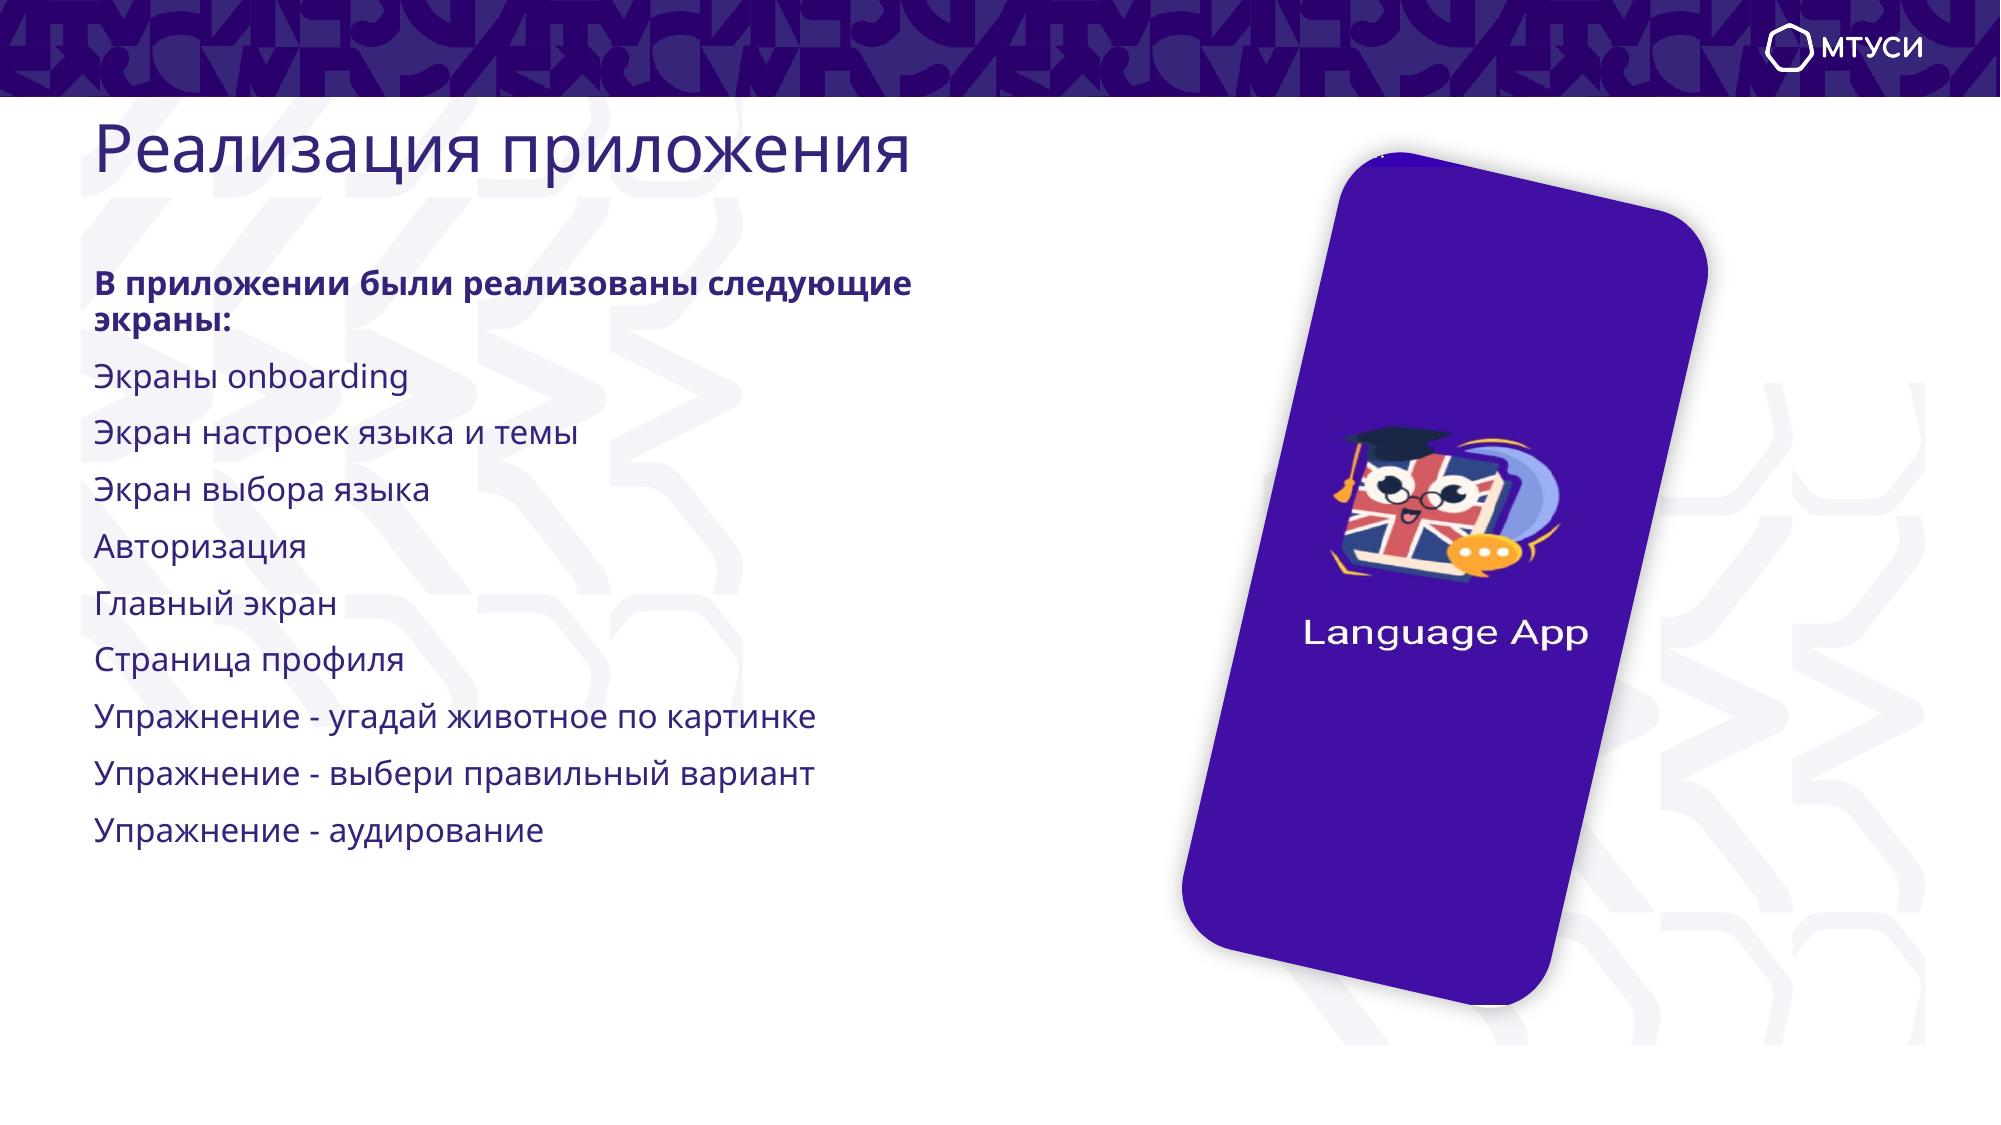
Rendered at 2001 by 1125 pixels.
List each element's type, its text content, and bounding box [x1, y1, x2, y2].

title Реализация приложения [78, 98, 1921, 286]
list В приложении были реализованы следующие экраны: Экраны onboarding Экран настроек языка и темы Экран выбора языка Авторизация Главный экран Страница профиля Упражнение - угадай животное по картинке Упражнение - выбери правильный вариант Упражнение - аудирование [78, 259, 1030, 901]
picture [0, 0, 2000, 1111]
